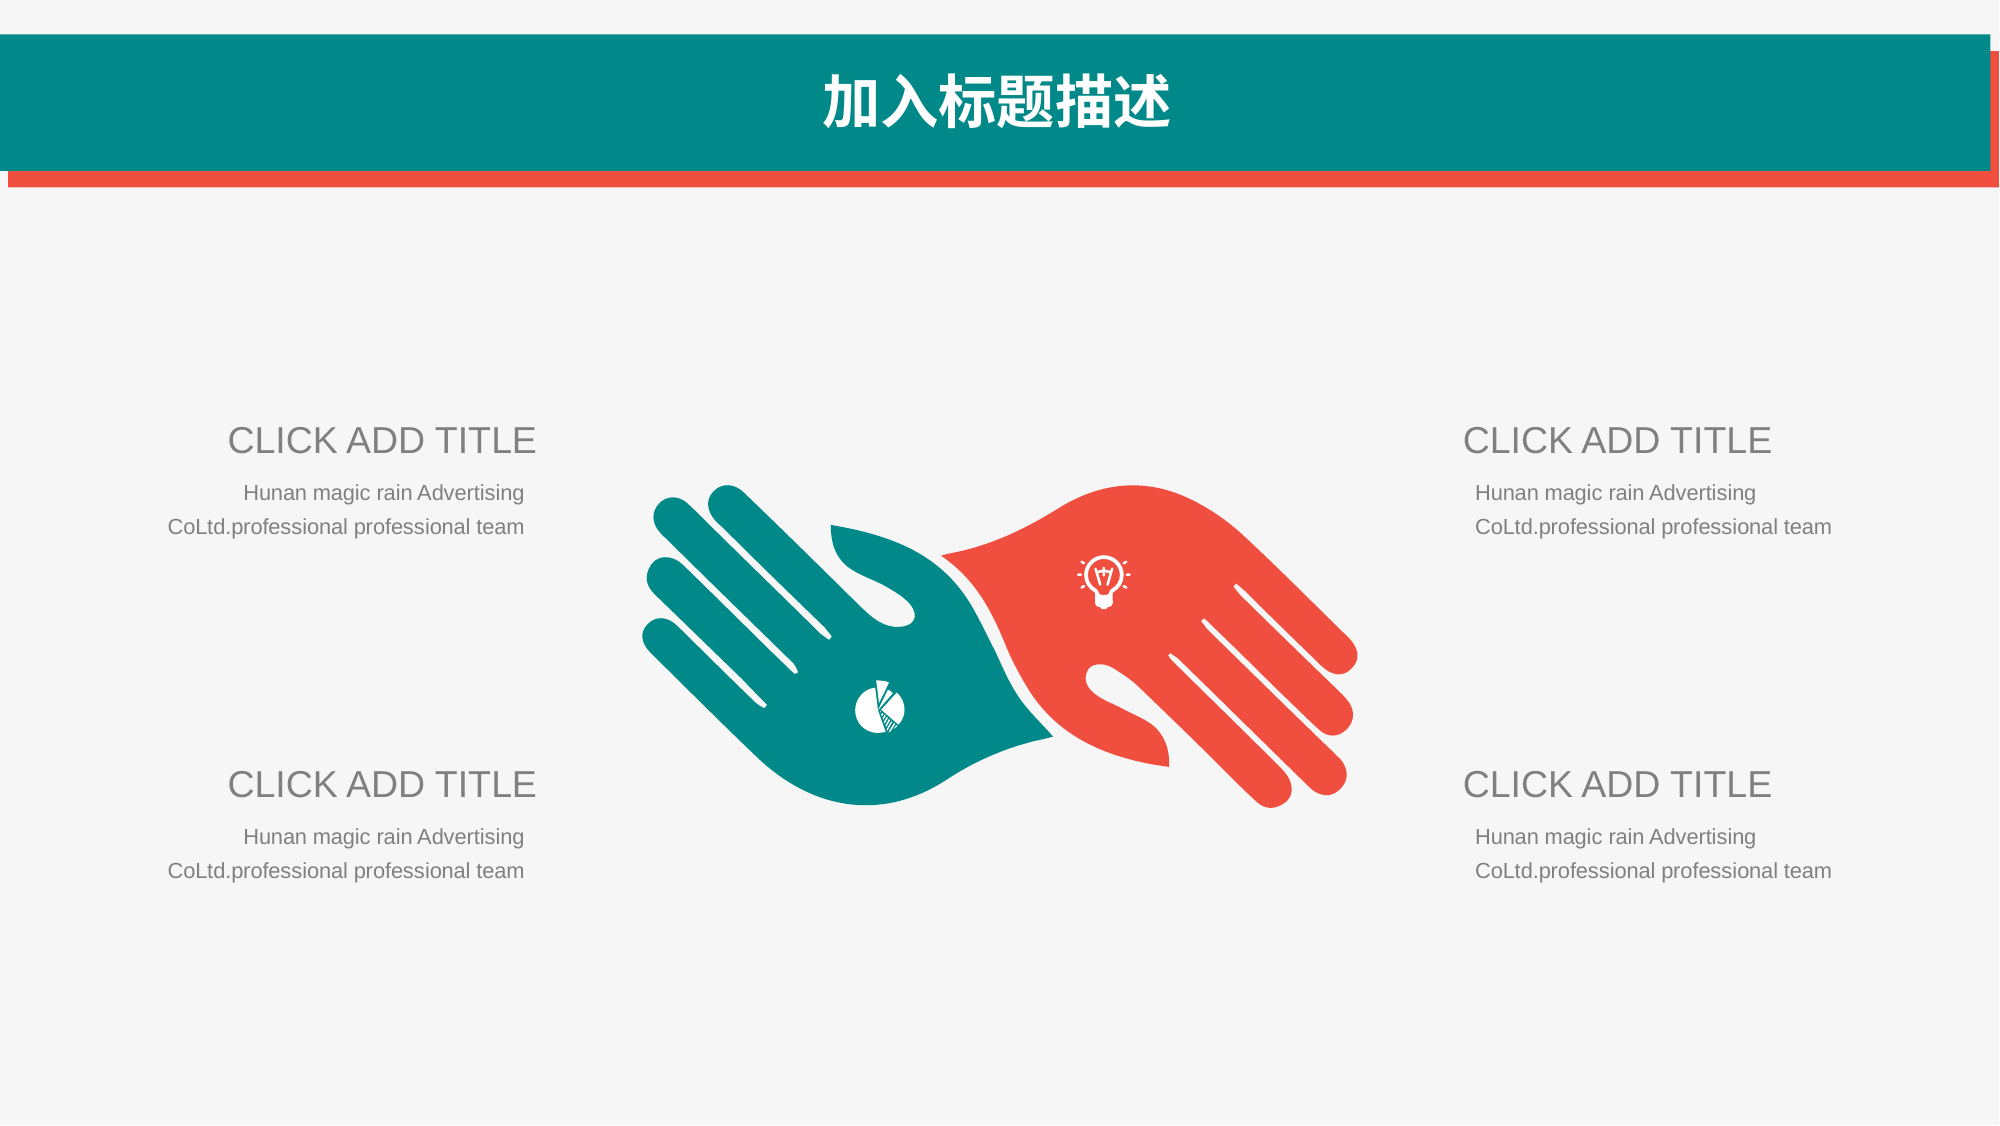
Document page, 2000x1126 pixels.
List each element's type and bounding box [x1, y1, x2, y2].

text_box [150, 752, 540, 921]
text_box [940, 476, 1361, 810]
text_box [150, 408, 540, 577]
text_box [1460, 752, 1850, 921]
text_box [639, 482, 1054, 824]
text_box [1460, 408, 1850, 577]
text_box [0, 34, 2000, 188]
